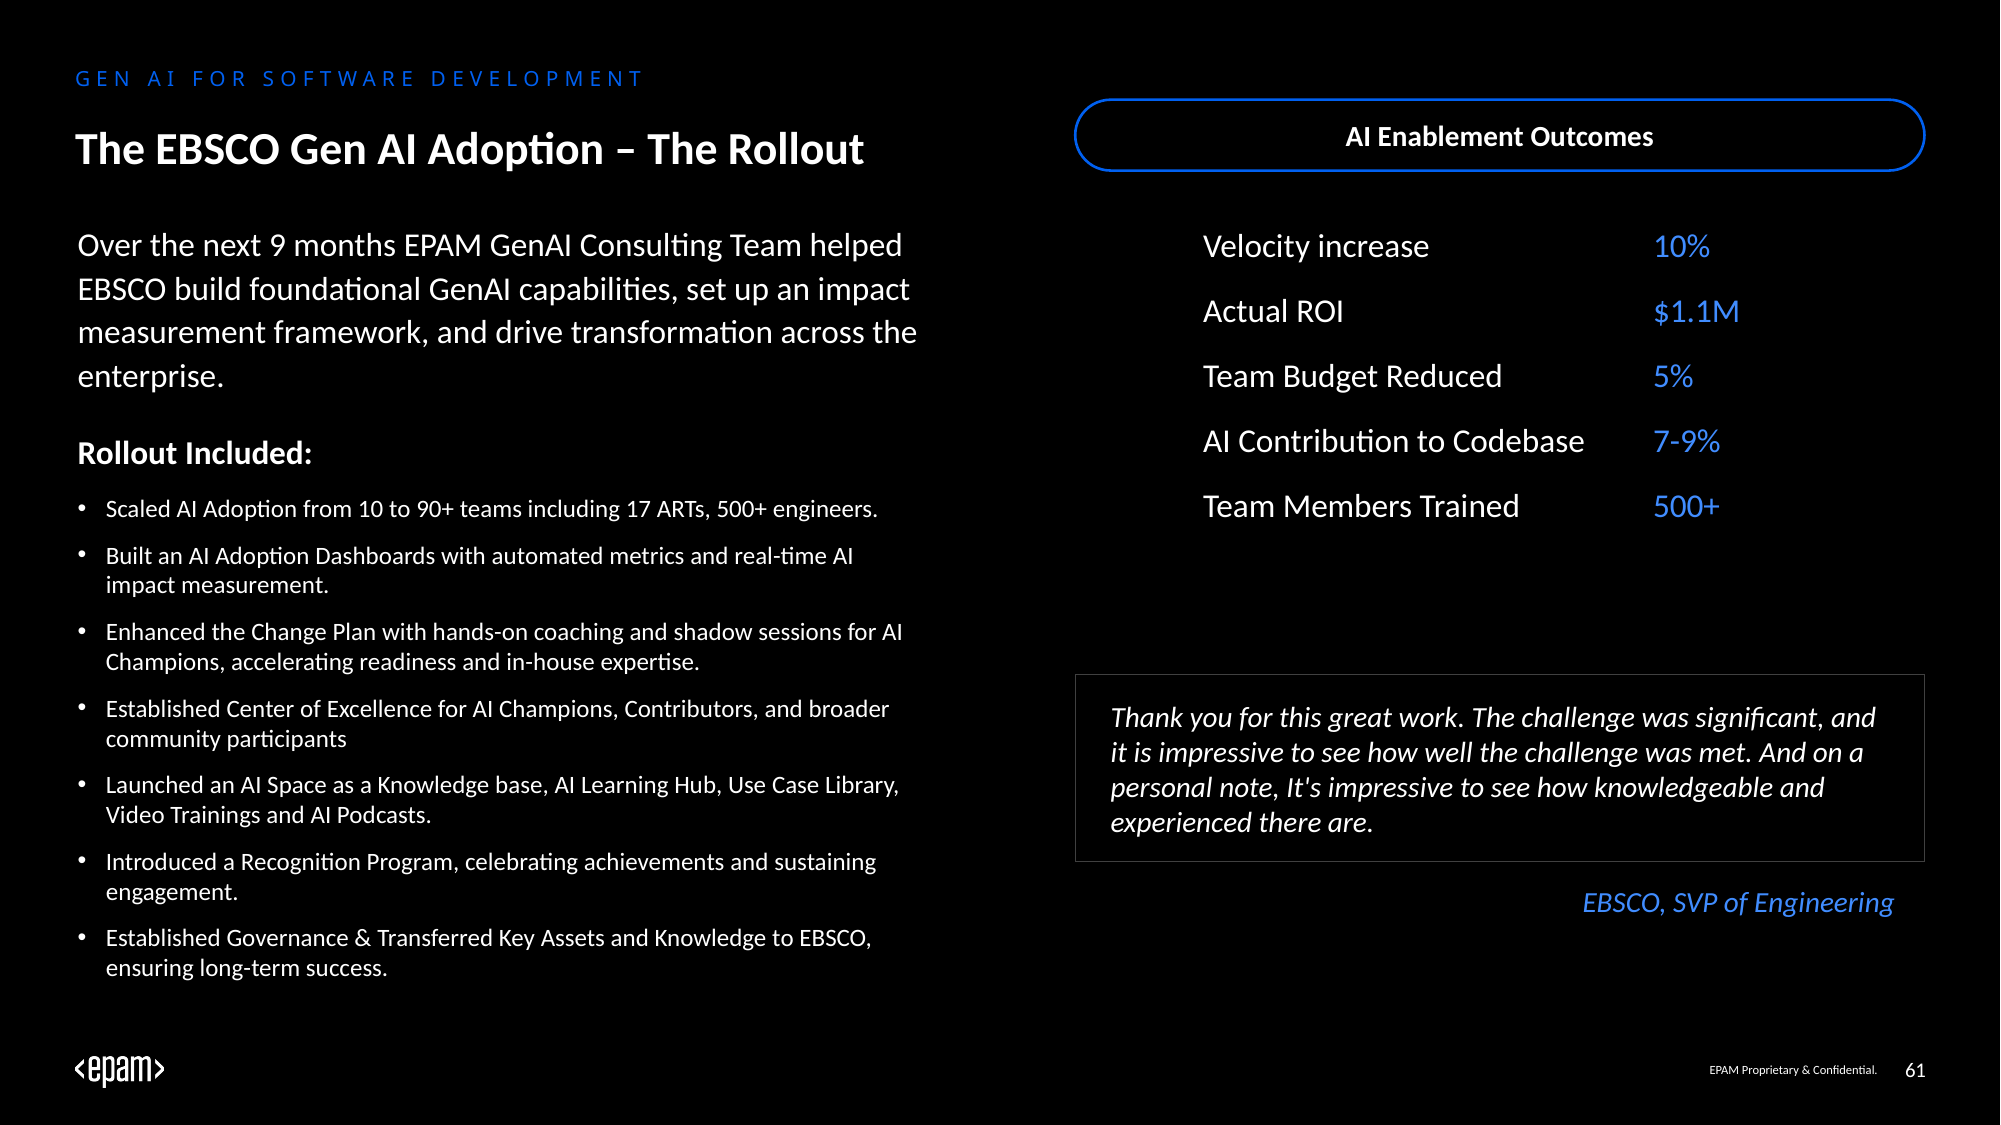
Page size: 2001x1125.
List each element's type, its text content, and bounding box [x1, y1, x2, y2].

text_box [1075, 674, 1925, 919]
text_box AI Enablement Outcomes [1075, 99, 1925, 171]
text_box Over the next 9 months EPAM GenAI Consulting Team helped EBSCO build foundational GenAI capabilities, set up an impact measurement framework, and drive transformation across the enterprise. Rollout Included: Scaled AI Adoption from 10 to 90+ teams including 17 ARTs, 500+ engineers. Built an AI Adoption Dashboards with automated metrics and real-time AI impact measurement. Enhanced the Change Plan with hands-on coaching and shadow sessions for AI Champions, accelerating readiness and in-house expertise. Established Center of Excellence for AI Champions, Contributors, and broader community participants Launched an AI Space as a Knowledge base, AI Learning Hub, Use Case Library, Video Trainings and AI Podcasts. Introduced a Recognition Program, celebrating achievements and sustaining engagement. Established Governance & Transferred Key Assets and Knowledge to EBSCO, ensuring long-term success. [77, 218, 920, 1039]
list Gen AI for SOFTWARE DEVELOPMENT [75, 62, 668, 100]
text_box Velocity increase 10% Actual ROI $1.1M Team Budget Reduced 5% AI Contribution to Codebase 7-9% Team Members Trained 500+ [1203, 224, 1797, 669]
picture [75, 1056, 164, 1088]
title The EBSCO Gen AI Adoption – The Rollout [75, 118, 1925, 194]
